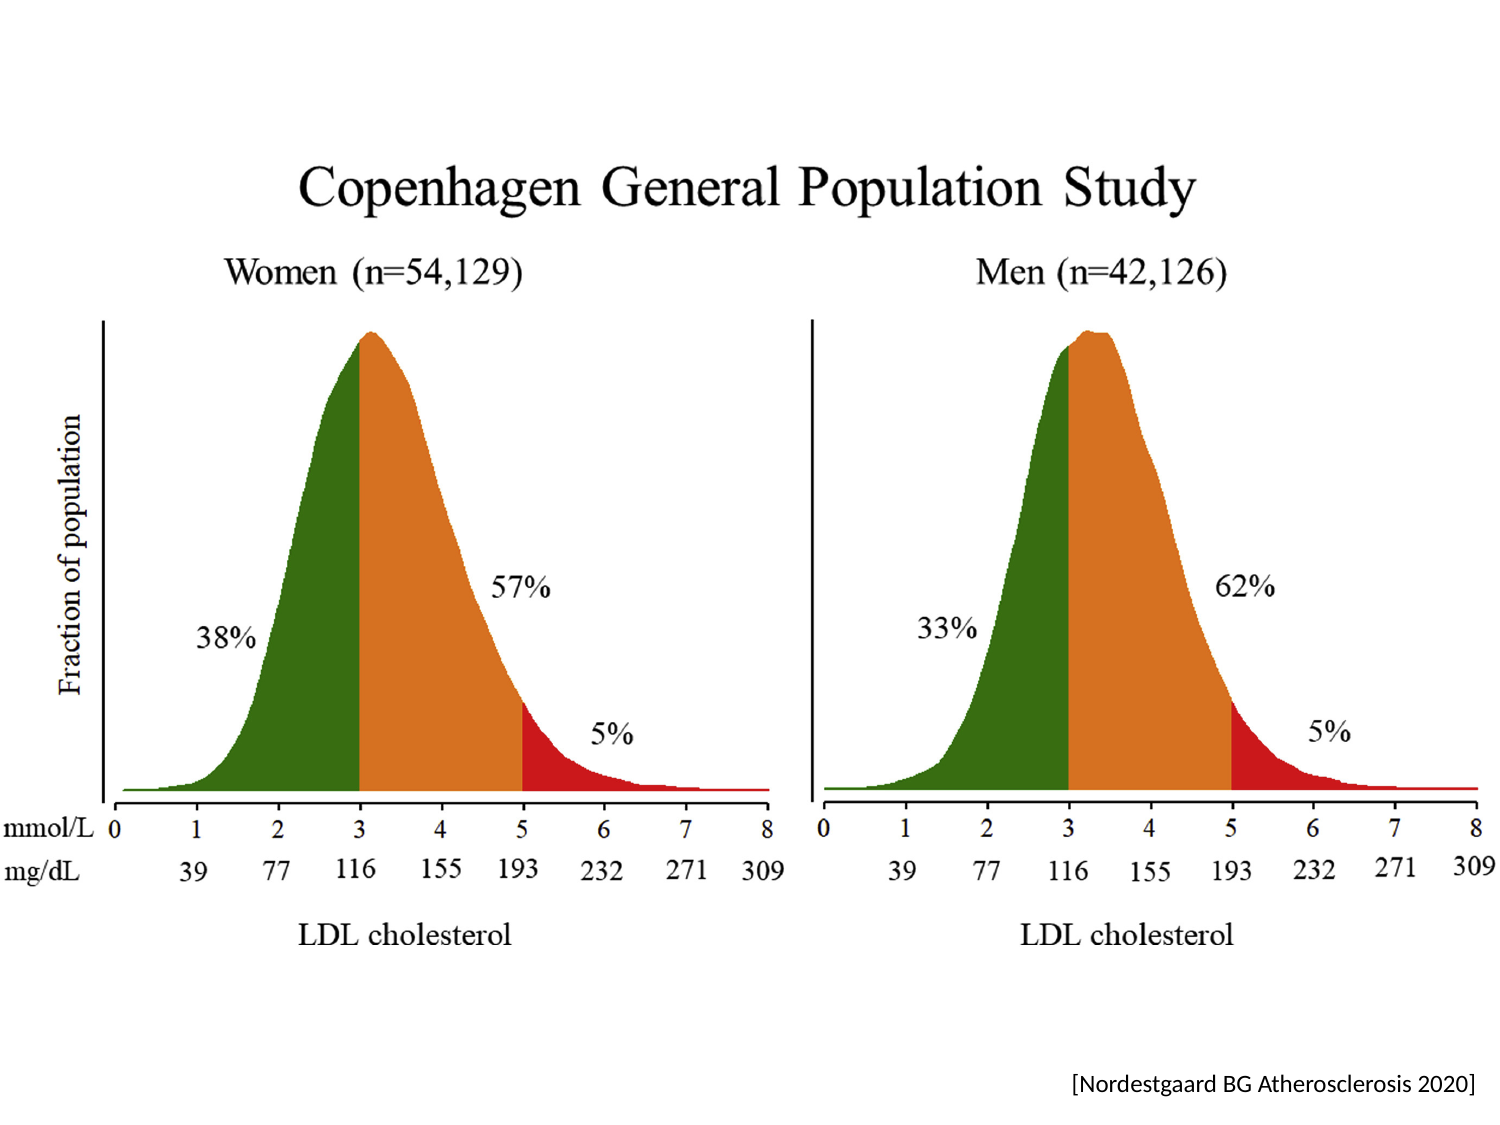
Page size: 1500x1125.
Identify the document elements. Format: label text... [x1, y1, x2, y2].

picture [0, 162, 1498, 947]
text_box [Nordestgaard BG Atherosclerosis 2020] [737, 1060, 1493, 1106]
